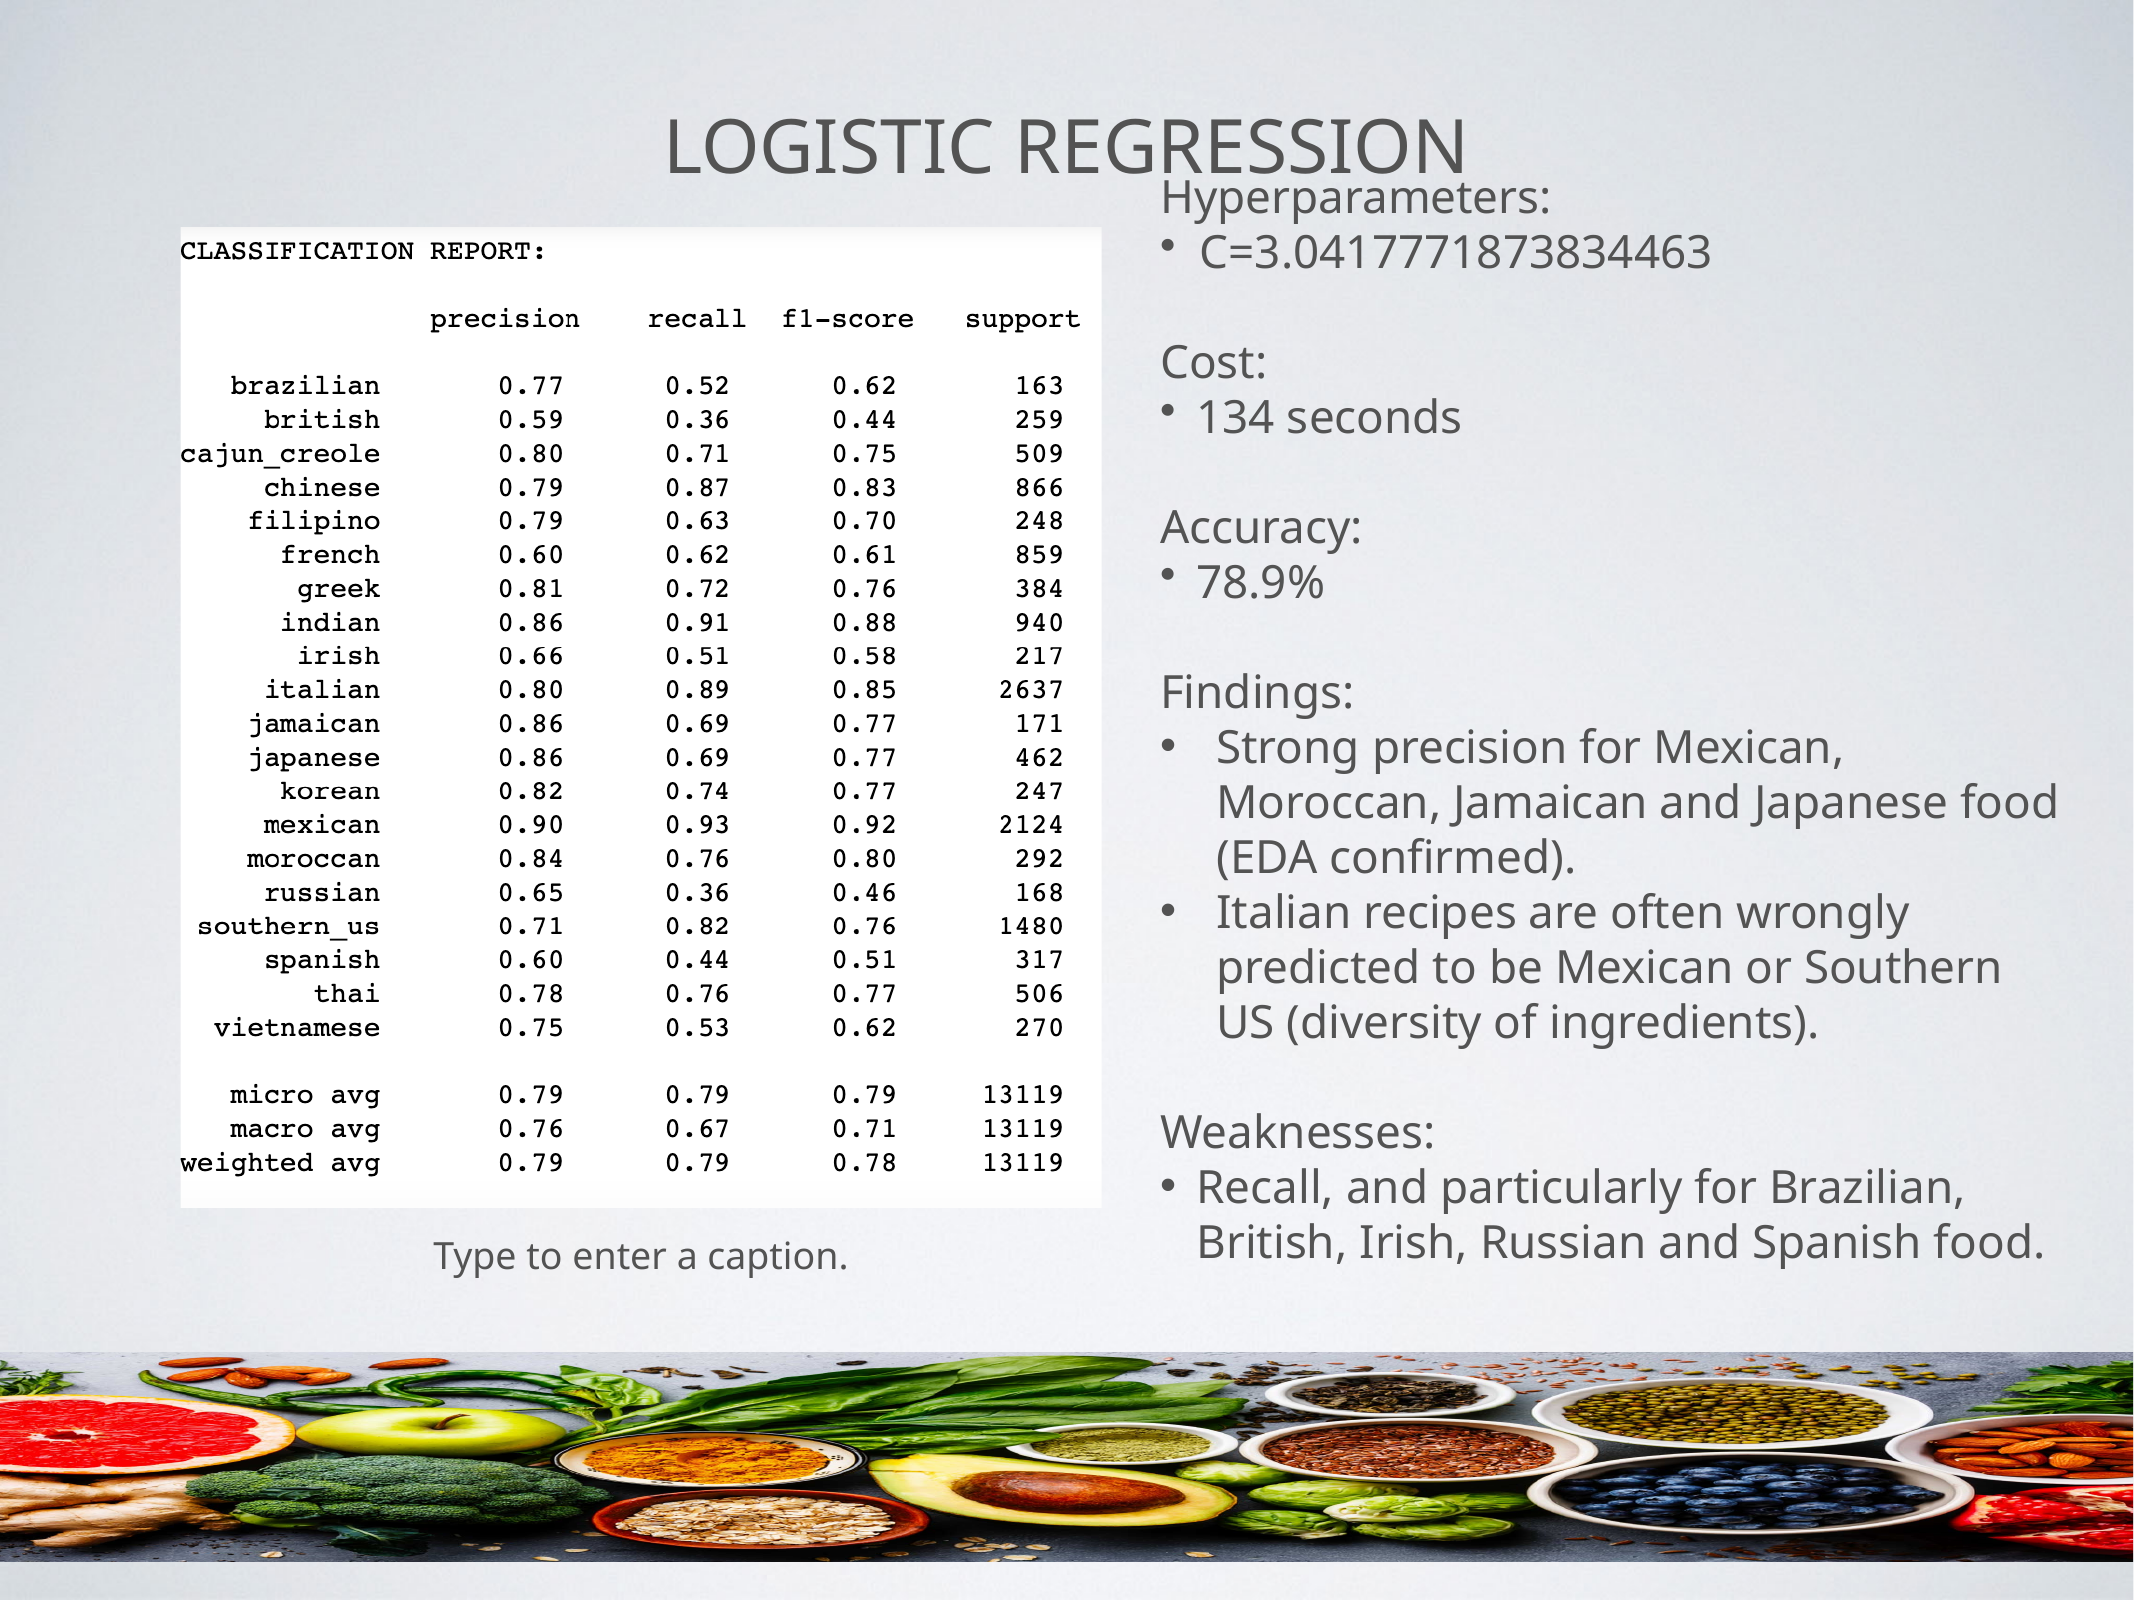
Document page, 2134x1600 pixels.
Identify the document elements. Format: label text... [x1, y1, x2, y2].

text_box Hyperparameters: C=3.0417771873834463 Cost: 134 seconds Accuracy: 78.9% Findings: Strong precision for Mexican, Moroccan, Jamaican and Japanese food (EDA confirmed). Italian recipes are often wrongly predicted to be Mexican or Southern US (diversity of ingredients). Weaknesses: Recall, and particularly for Brazilian, British, Irish, Russian and Spanish food. [1151, 159, 2073, 1276]
picture [0, 0, 2134, 1600]
title logistic regression [57, 0, 2076, 345]
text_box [180, 227, 1102, 1287]
